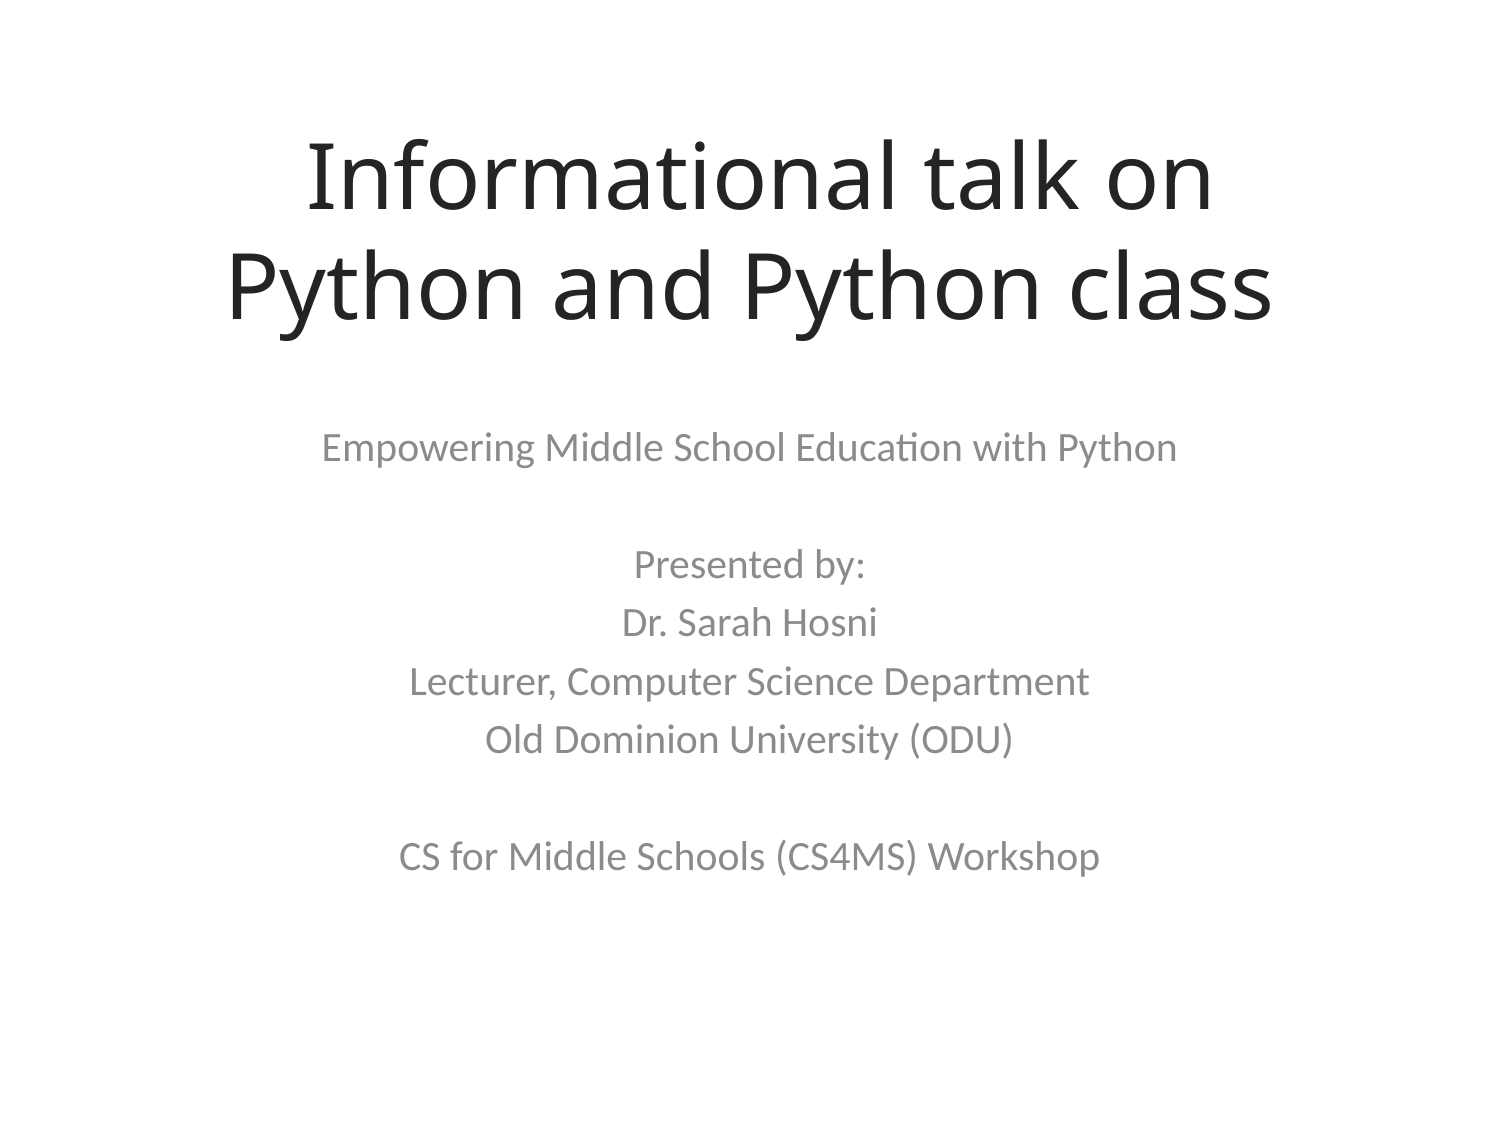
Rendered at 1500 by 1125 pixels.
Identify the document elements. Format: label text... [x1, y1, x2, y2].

title Informational talk on Python and Python class [112, 107, 1388, 349]
subtitle Empowering Middle School Education with Python Presented by: Dr. Sarah Hosni Lecturer, Computer Science Department Old Dominion University (ODU) CS for Middle Schools (CS4MS) Workshop [225, 412, 1275, 700]
